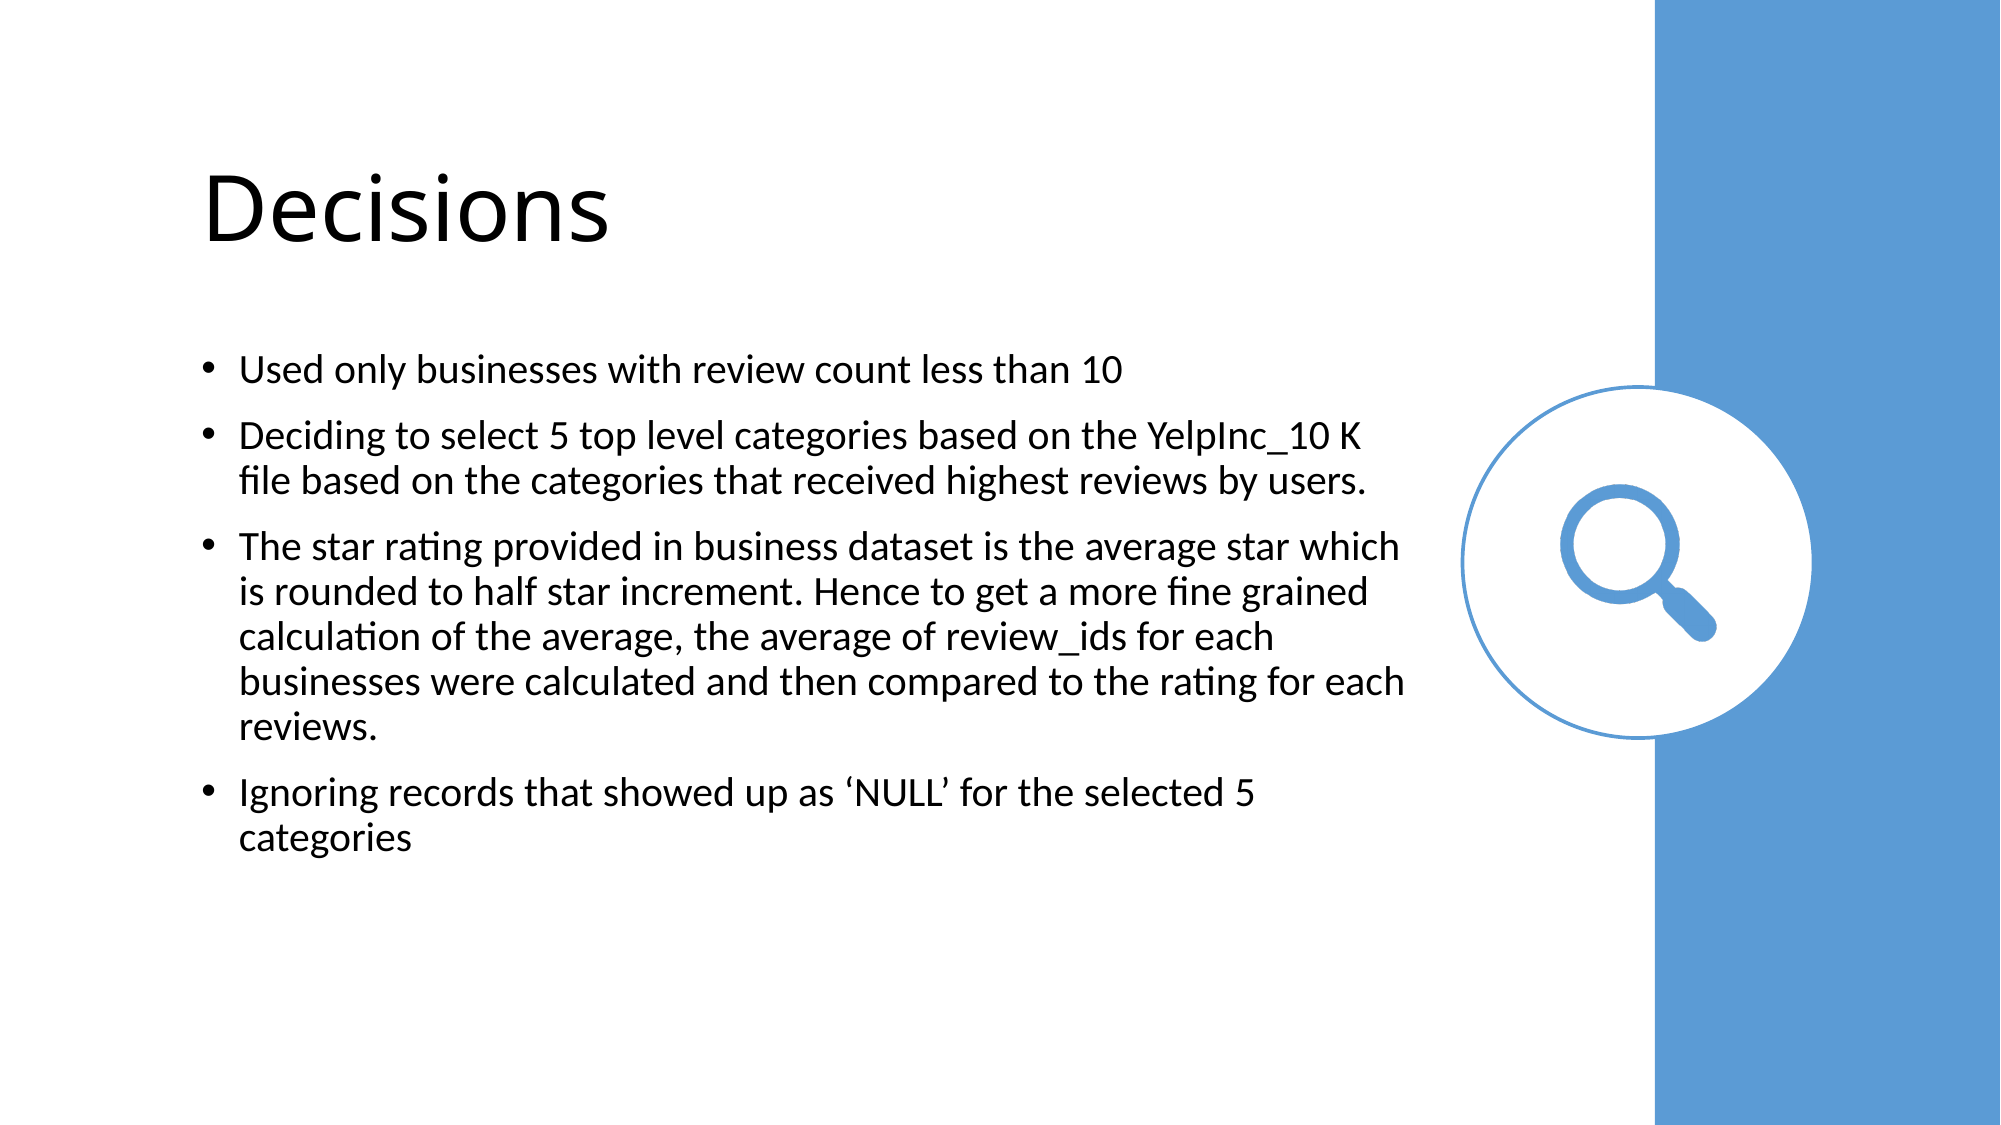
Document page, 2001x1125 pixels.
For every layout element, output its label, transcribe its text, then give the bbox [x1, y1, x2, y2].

title Decisions [186, 102, 1413, 262]
text_box [1654, 0, 2000, 1125]
picture [1544, 468, 1732, 657]
list Used only businesses with review count less than 10 Deciding to select 5 top level categories based on the YelpInc_10 K file based on the categories that received highest reviews by users. The star rating provided in business dataset is the average star which is rounded to half star increment. Hence to get a more fine grained calculation of the average, the average of review_ids for each businesses were calculated and then compared to the rating for each reviews. Ignoring records that showed up as ‘NULL’ for the selected 5 categories [186, 262, 1434, 940]
text_box [1461, 385, 1815, 740]
